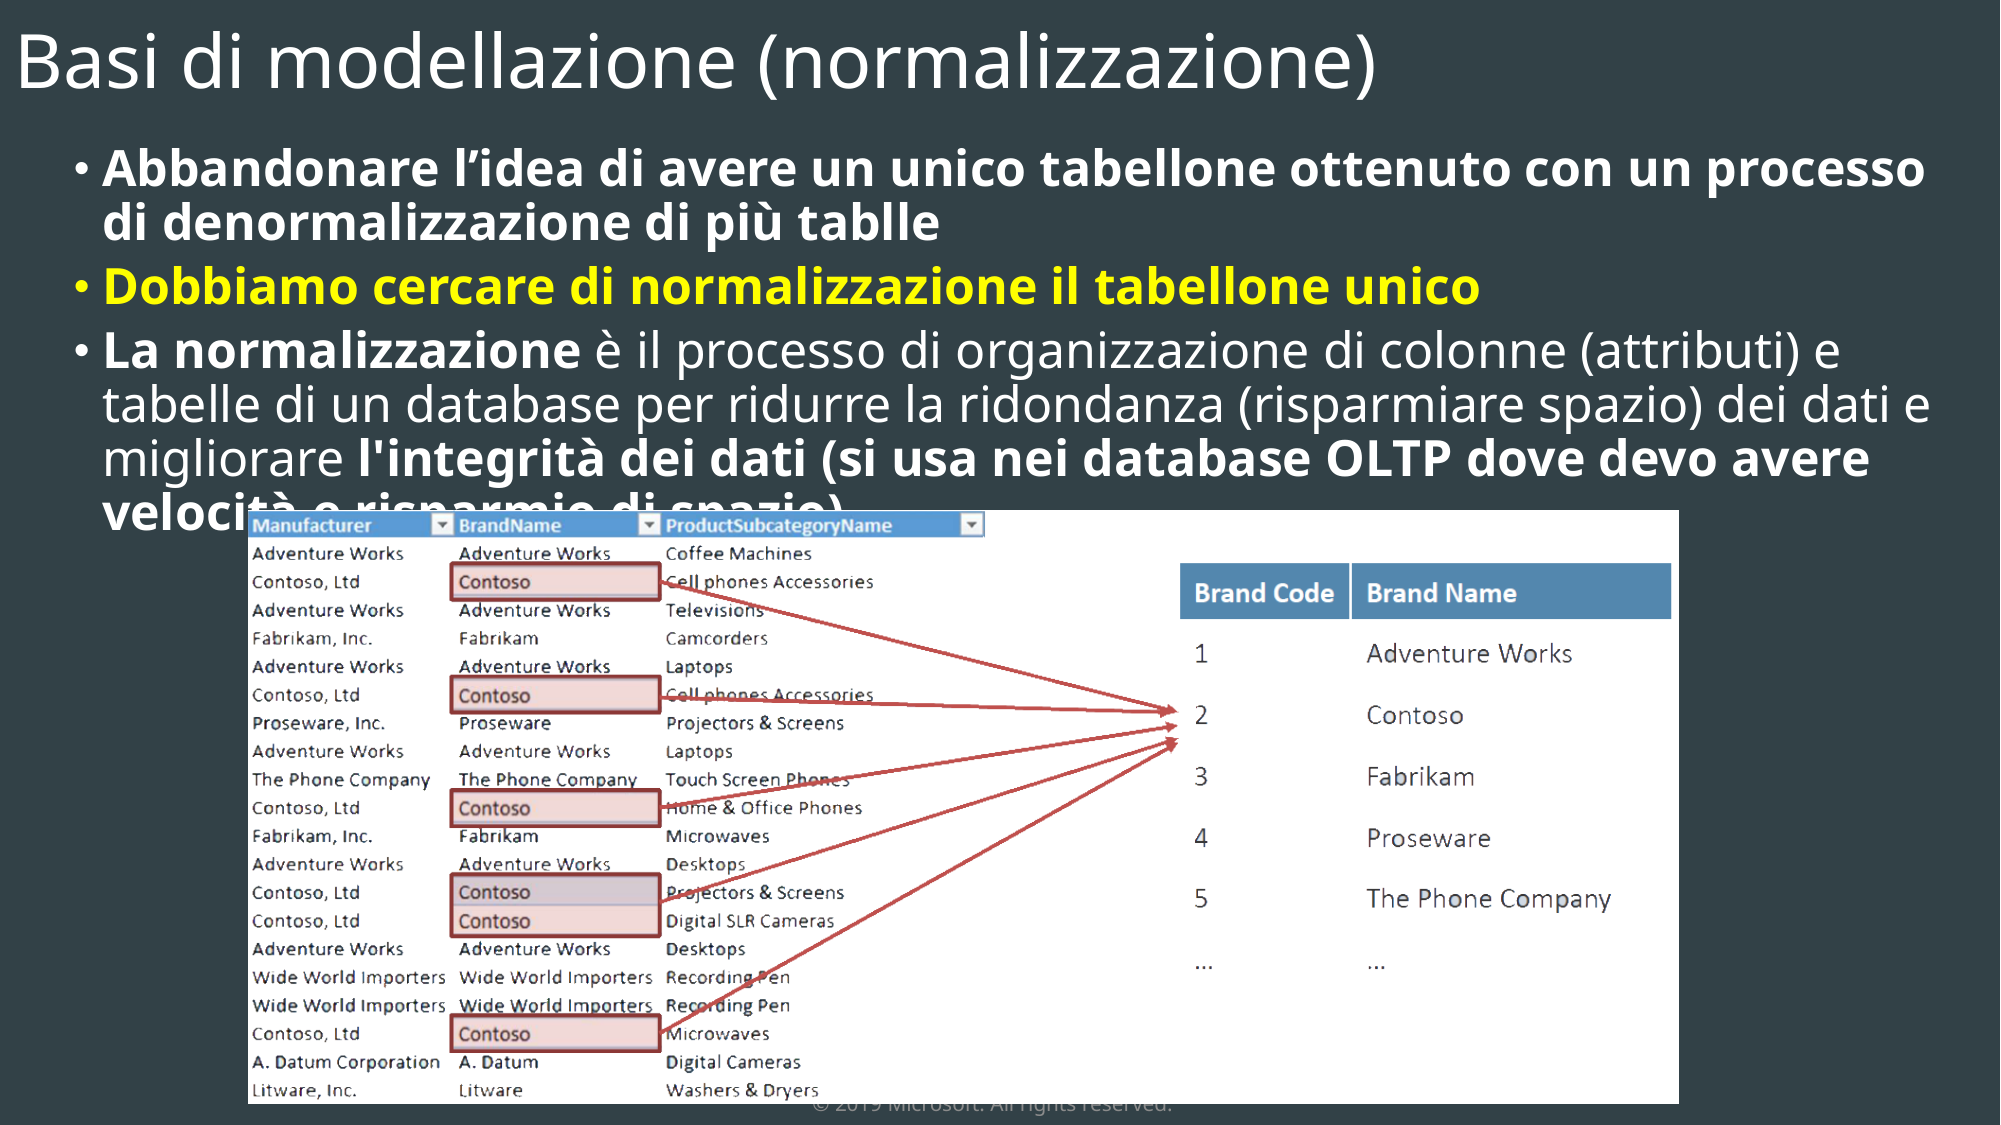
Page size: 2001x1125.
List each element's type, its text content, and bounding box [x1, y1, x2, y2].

picture [247, 509, 1680, 1104]
text_box Basi di modellazione (normalizzazione) [0, 5, 1879, 111]
footer © 2019 Microsoft. All rights reserved. [662, 1104, 1338, 1123]
text_box Abbandonare l’idea di avere un unico tabellone ottenuto con un processo di denormalizzazione di più tablle Dobbiamo cercare di normalizzazione il tabellone unico La normalizzazione è il processo di organizzazione di colonne (attributi) e tabelle di un database per ridurre la ridondanza (risparmiare spazio) dei dati e migliorare l'integrità dei dati (si usa nei database OLTP dove devo avere velocità e risparmio di spazio) [43, 119, 2000, 457]
text_box [0, 0, 2000, 115]
